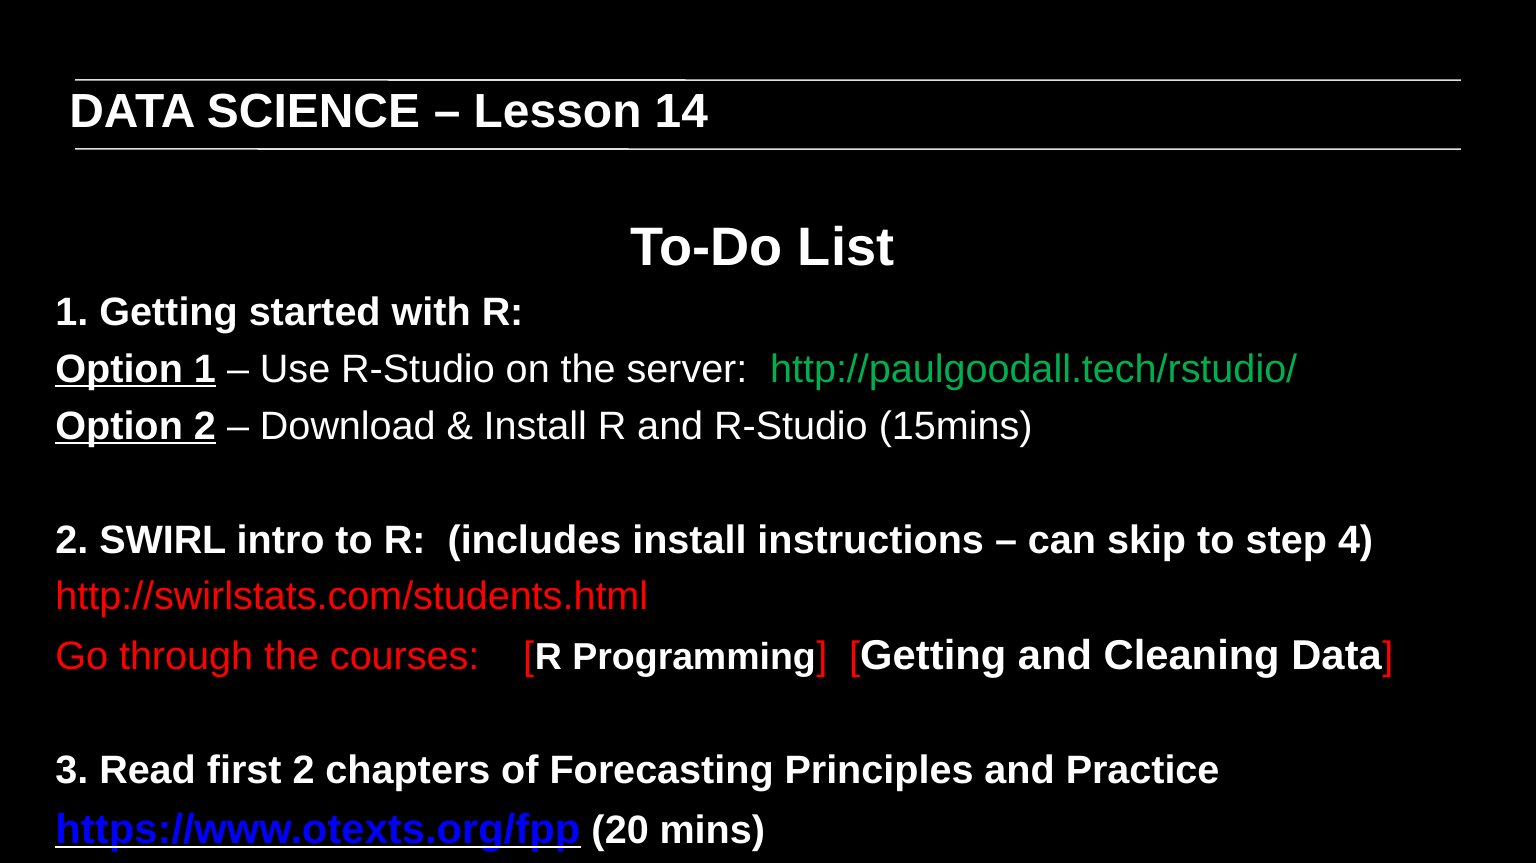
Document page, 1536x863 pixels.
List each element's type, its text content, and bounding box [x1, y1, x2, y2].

list DATA SCIENCE – Lesson 14 [60, 80, 1112, 184]
title To-Do List 1. Getting started with R: Option 1 – Use R-Studio on the server: http://paulgoodall.tech/rstudio/ Option 2 – Download & Install R and R-Studio (15mins) 2. SWIRL intro to R: (includes install instructions – can skip to step 4) http://swirlstats.com/students.html Go through the courses: [R Programming] [Getting and Cleaning Data] 3. Read first 2 chapters of Forecasting Principles and Practice https://www.otexts.org/fpp (20 mins) [44, 111, 1481, 752]
